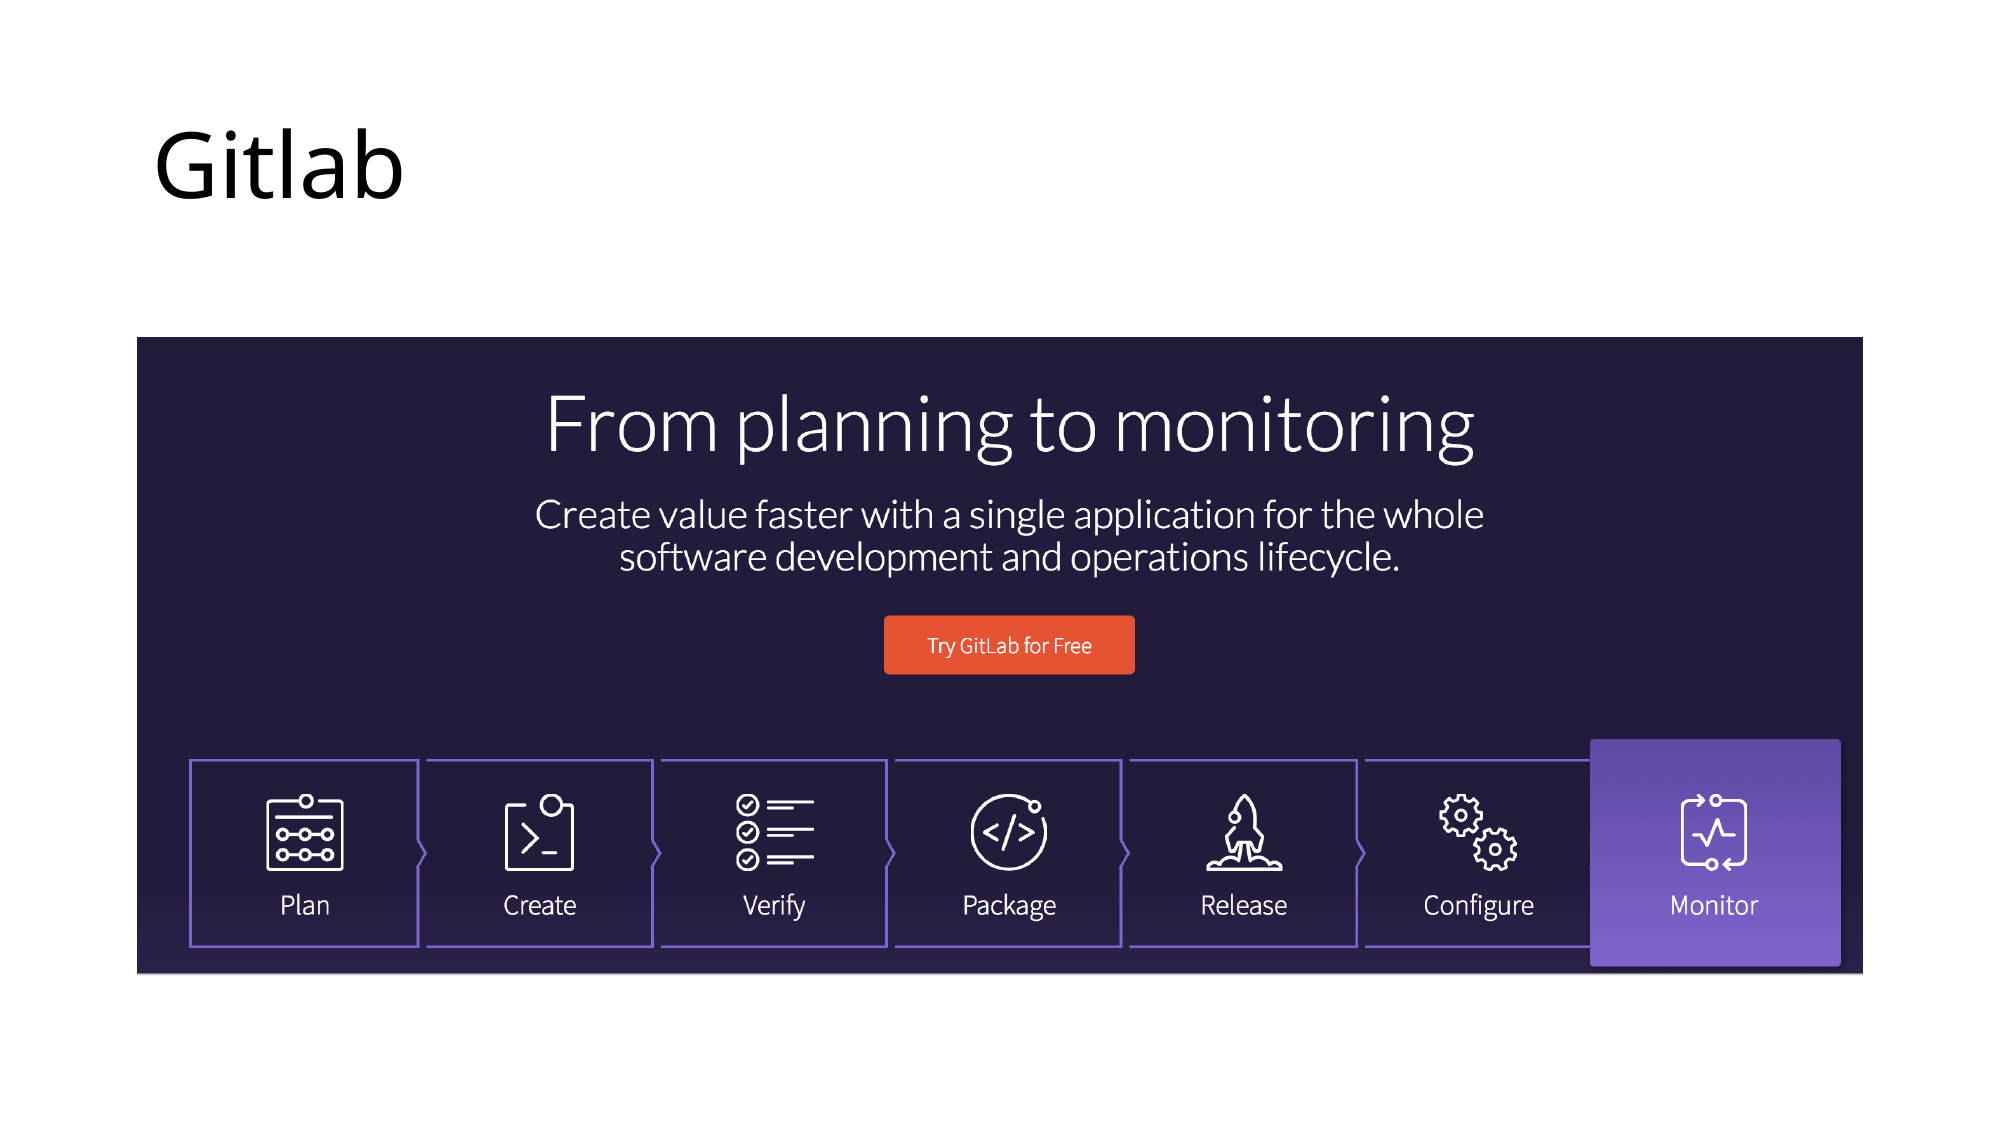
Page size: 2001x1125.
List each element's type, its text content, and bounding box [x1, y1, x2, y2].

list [137, 337, 1863, 976]
title Gitlab [137, 59, 1863, 278]
